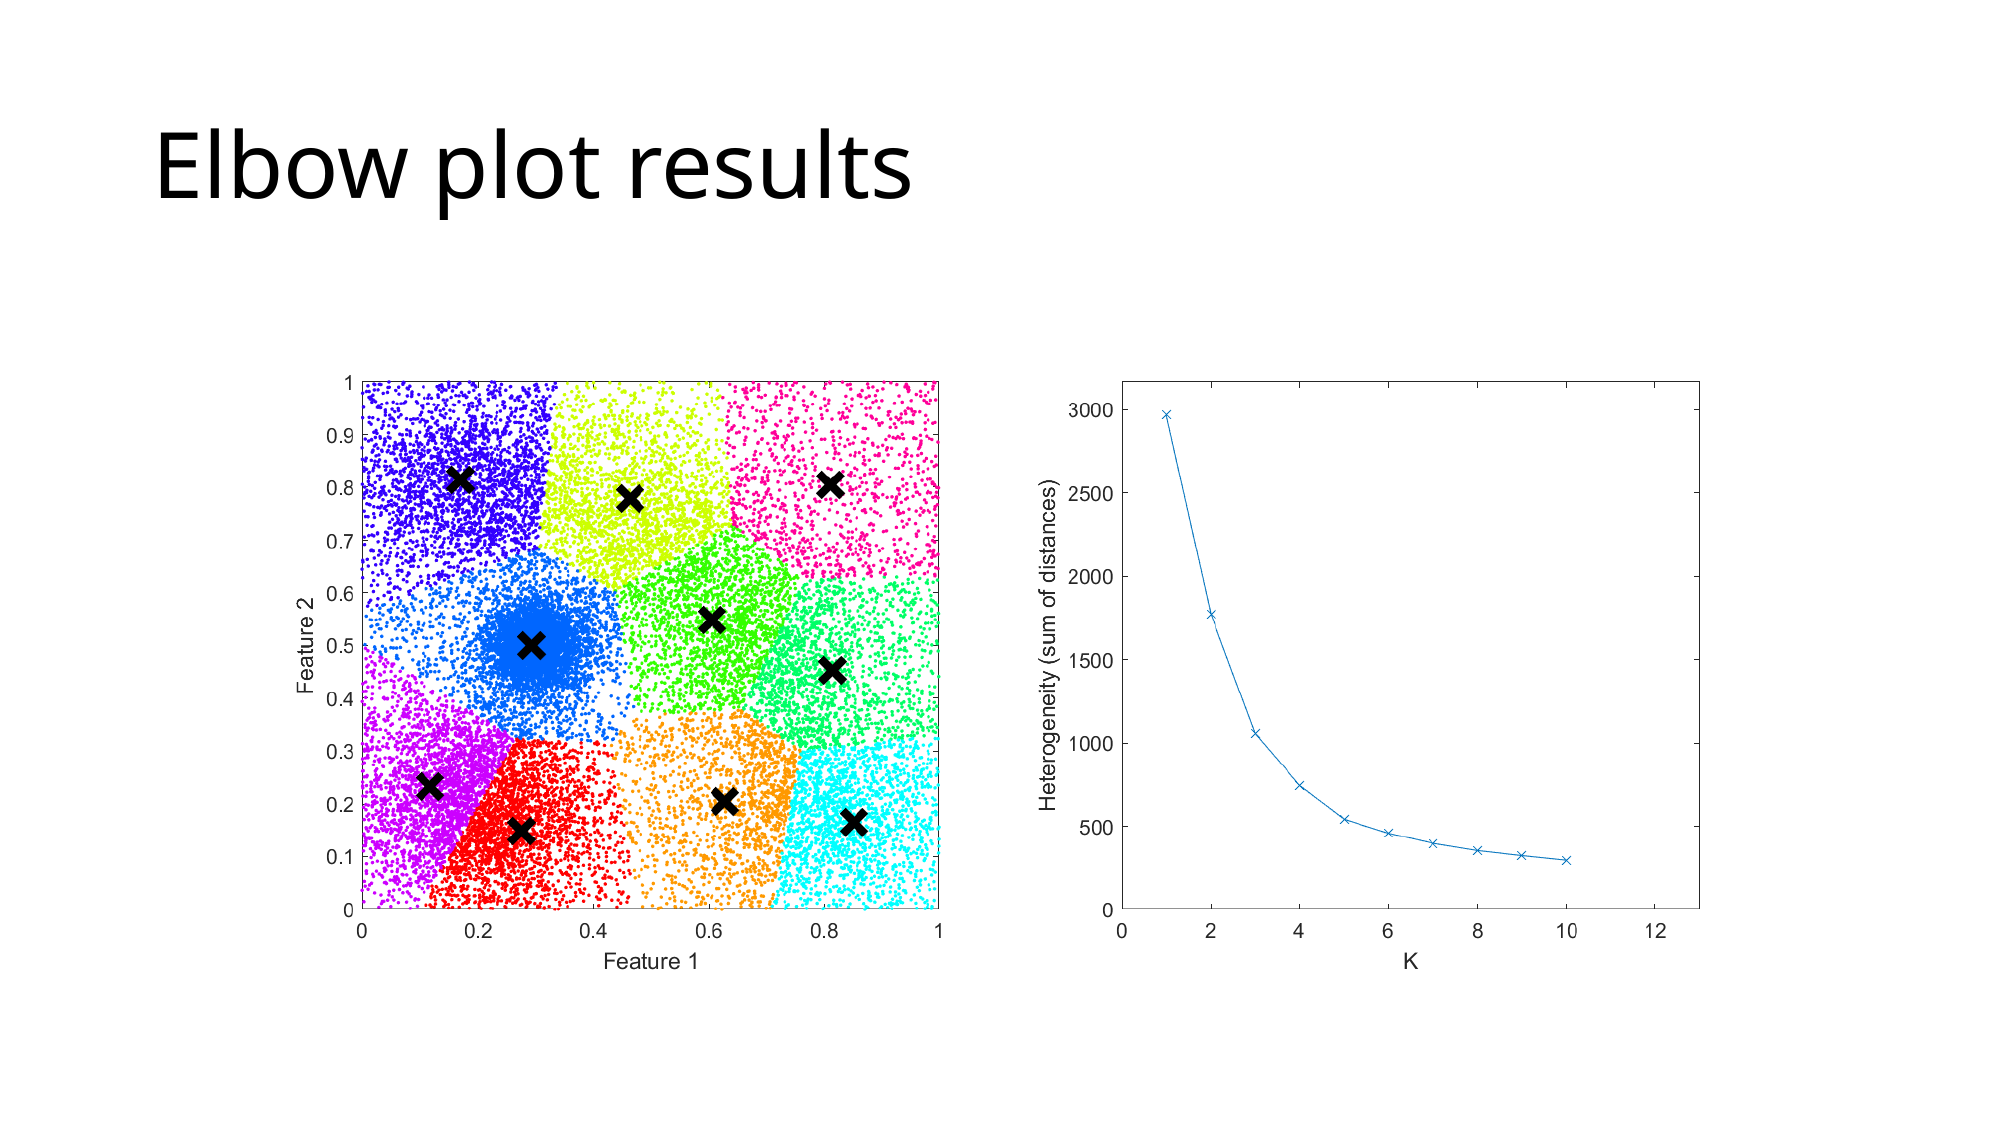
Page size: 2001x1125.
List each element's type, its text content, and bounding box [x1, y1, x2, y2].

title Elbow plot results [137, 59, 1863, 278]
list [137, 332, 1863, 980]
